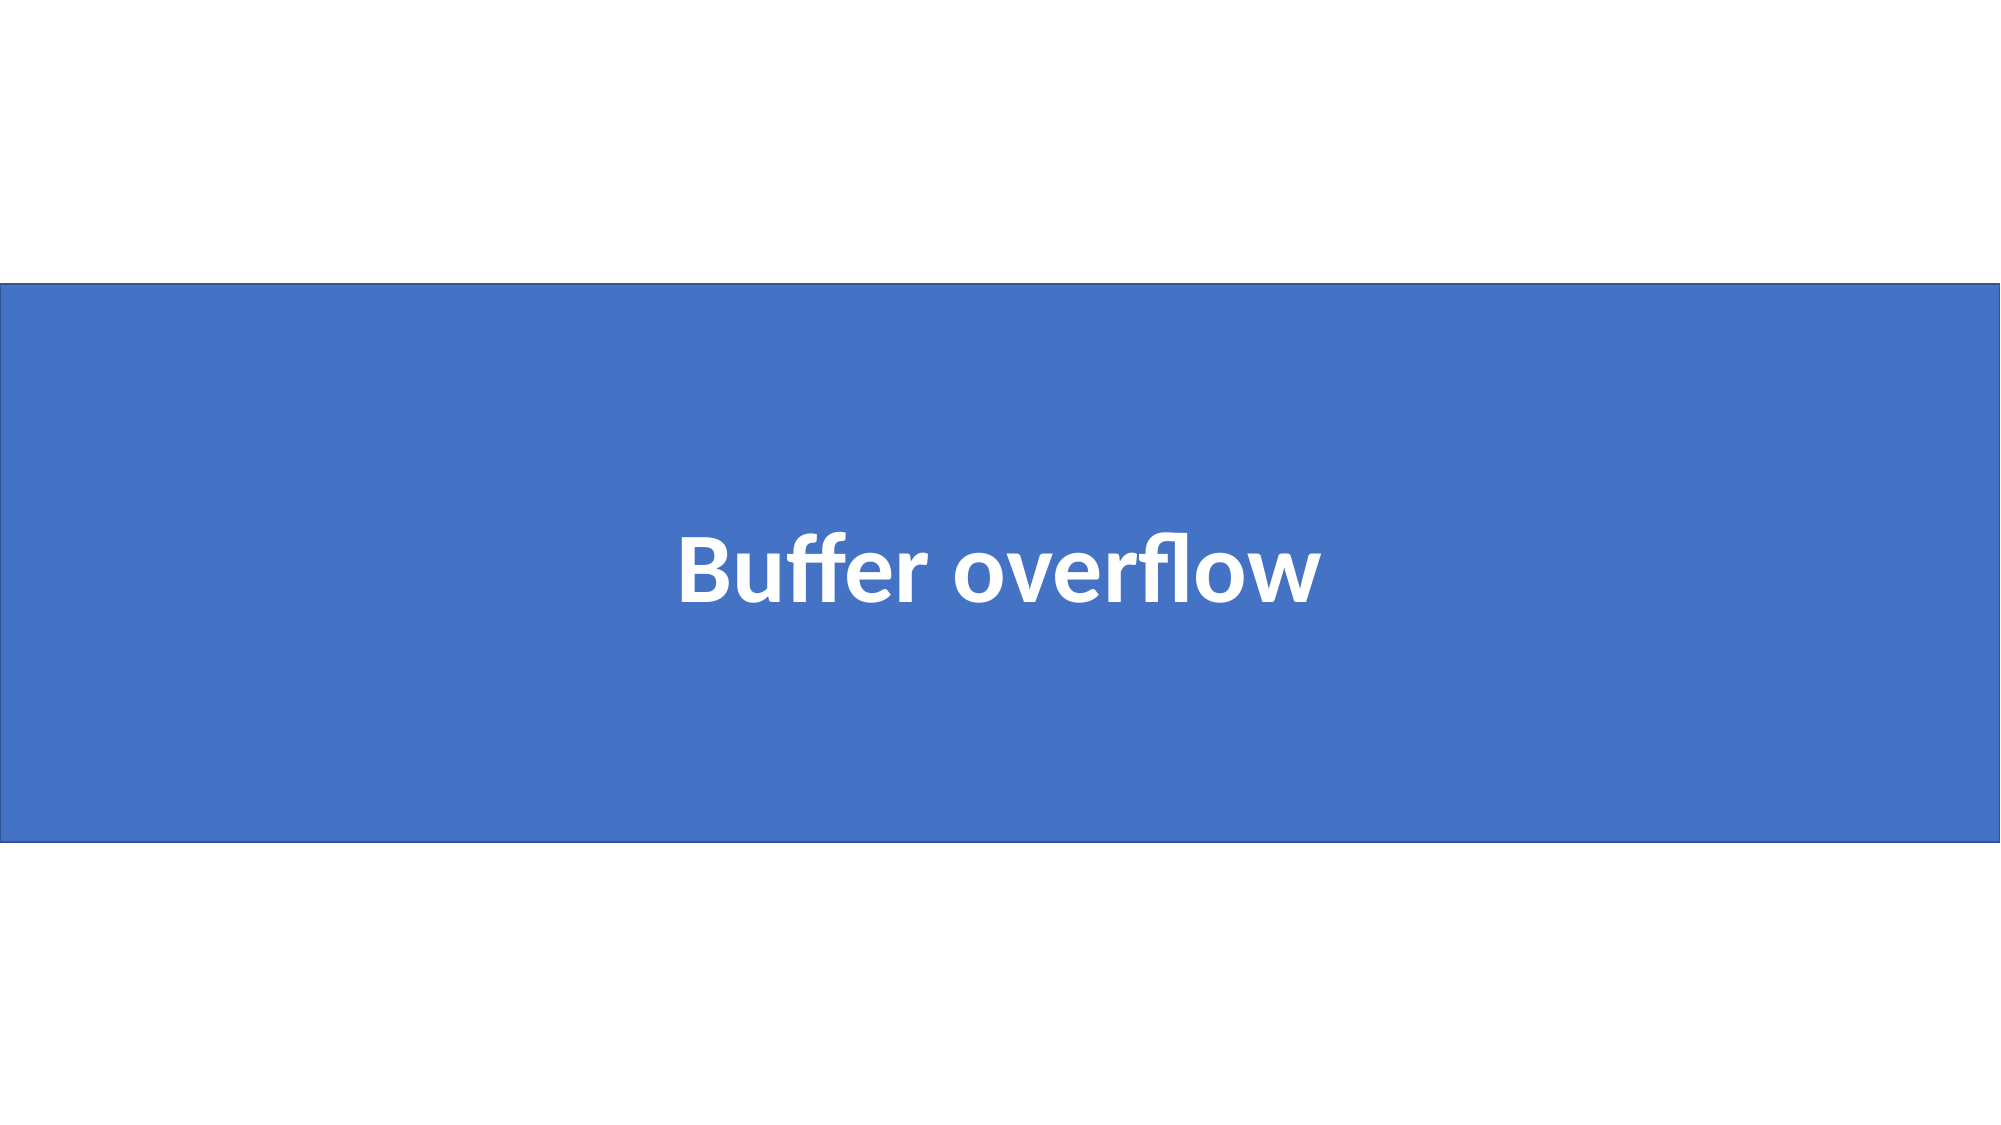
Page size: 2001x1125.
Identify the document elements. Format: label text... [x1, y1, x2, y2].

text_box Buffer overflow [0, 283, 2000, 843]
